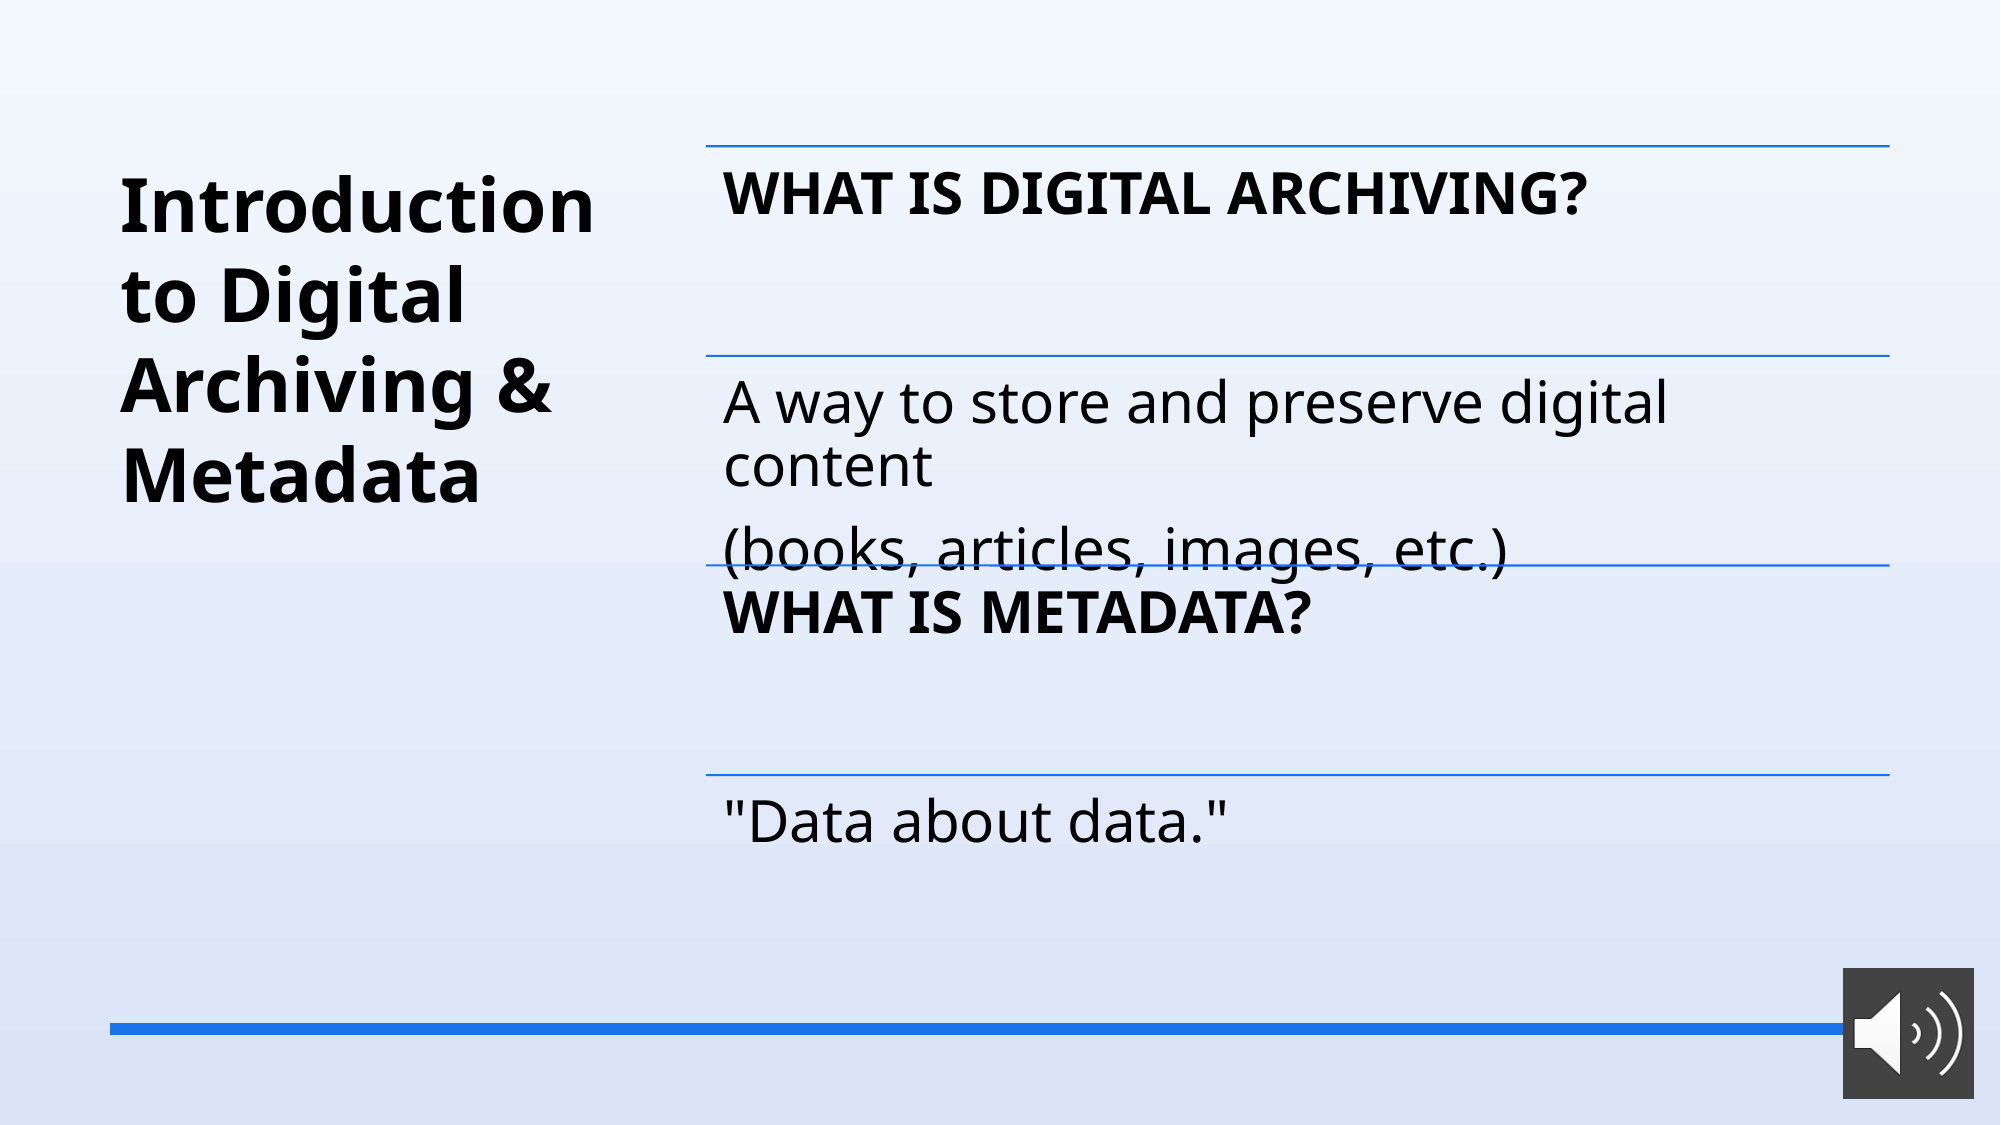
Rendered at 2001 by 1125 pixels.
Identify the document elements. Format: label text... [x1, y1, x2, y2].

picture [1841, 966, 1975, 1100]
text_box [0, 0, 2000, 1125]
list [705, 146, 1890, 985]
title Introduction to Digital Archiving & Metadata [105, 149, 618, 833]
